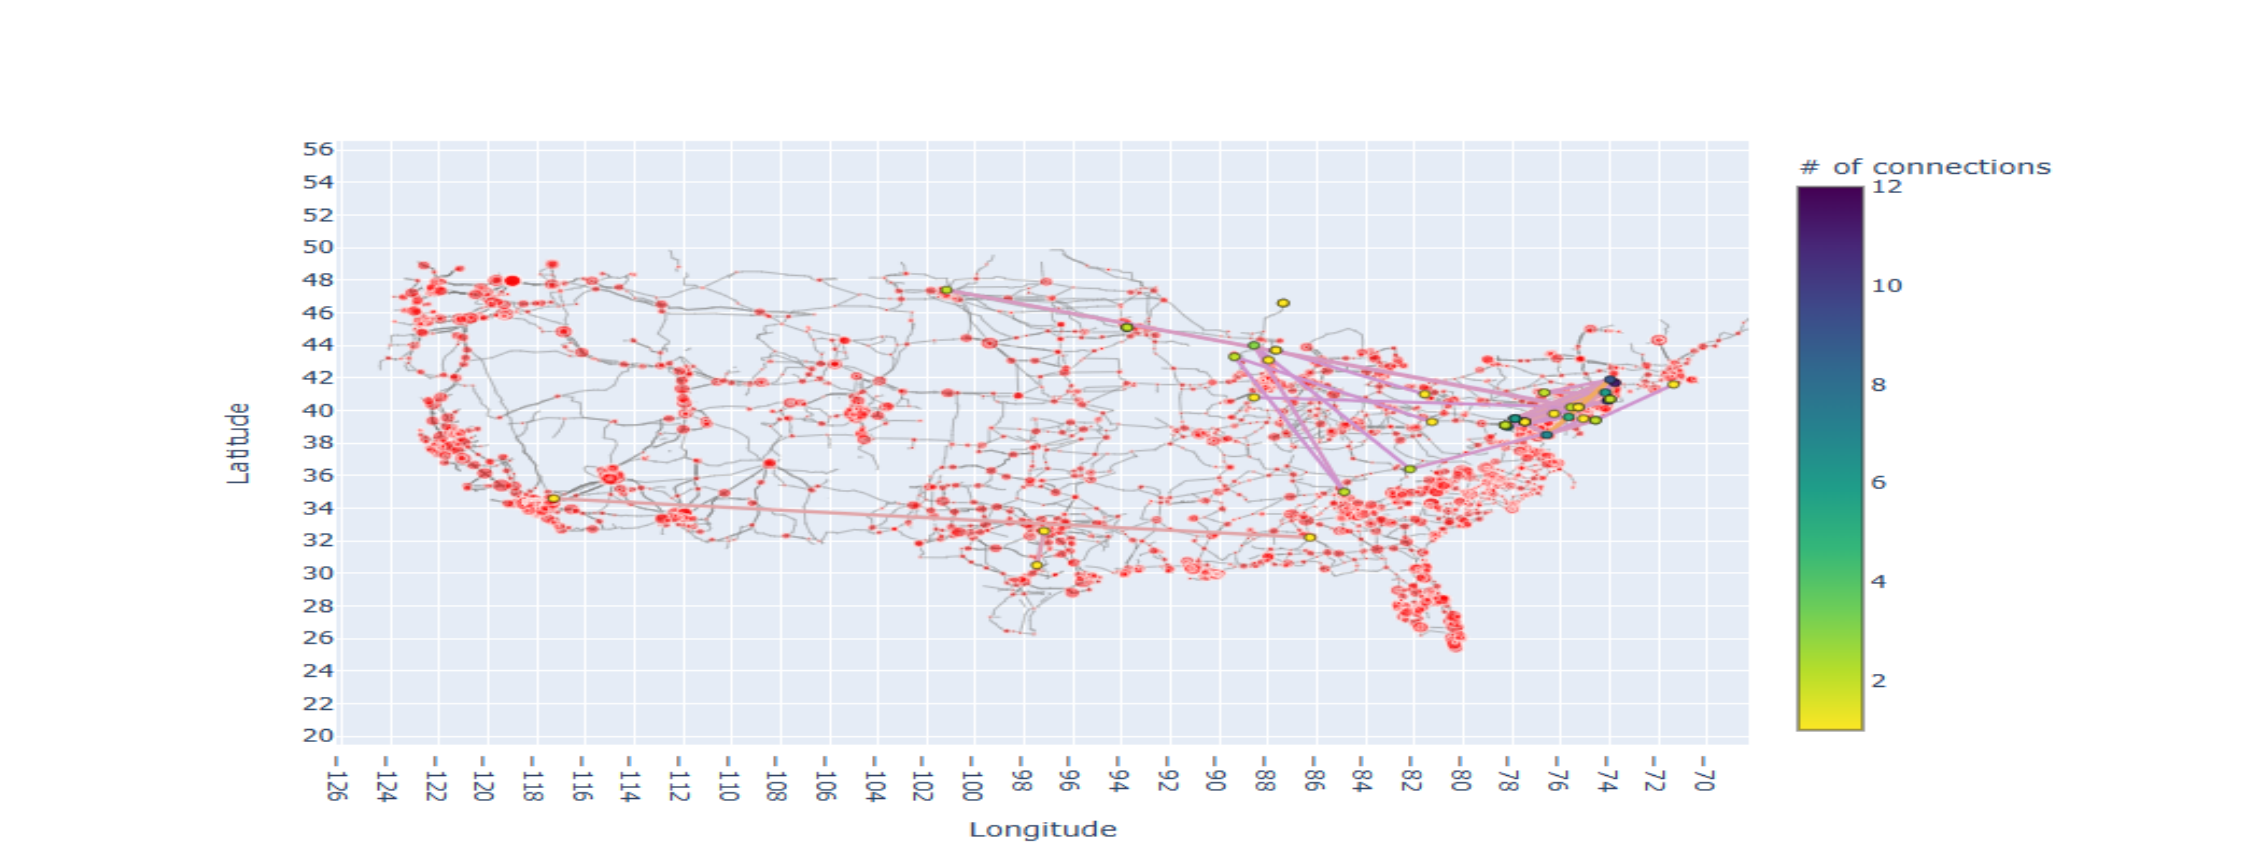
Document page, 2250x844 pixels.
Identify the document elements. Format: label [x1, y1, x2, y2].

picture [166, 101, 2084, 844]
